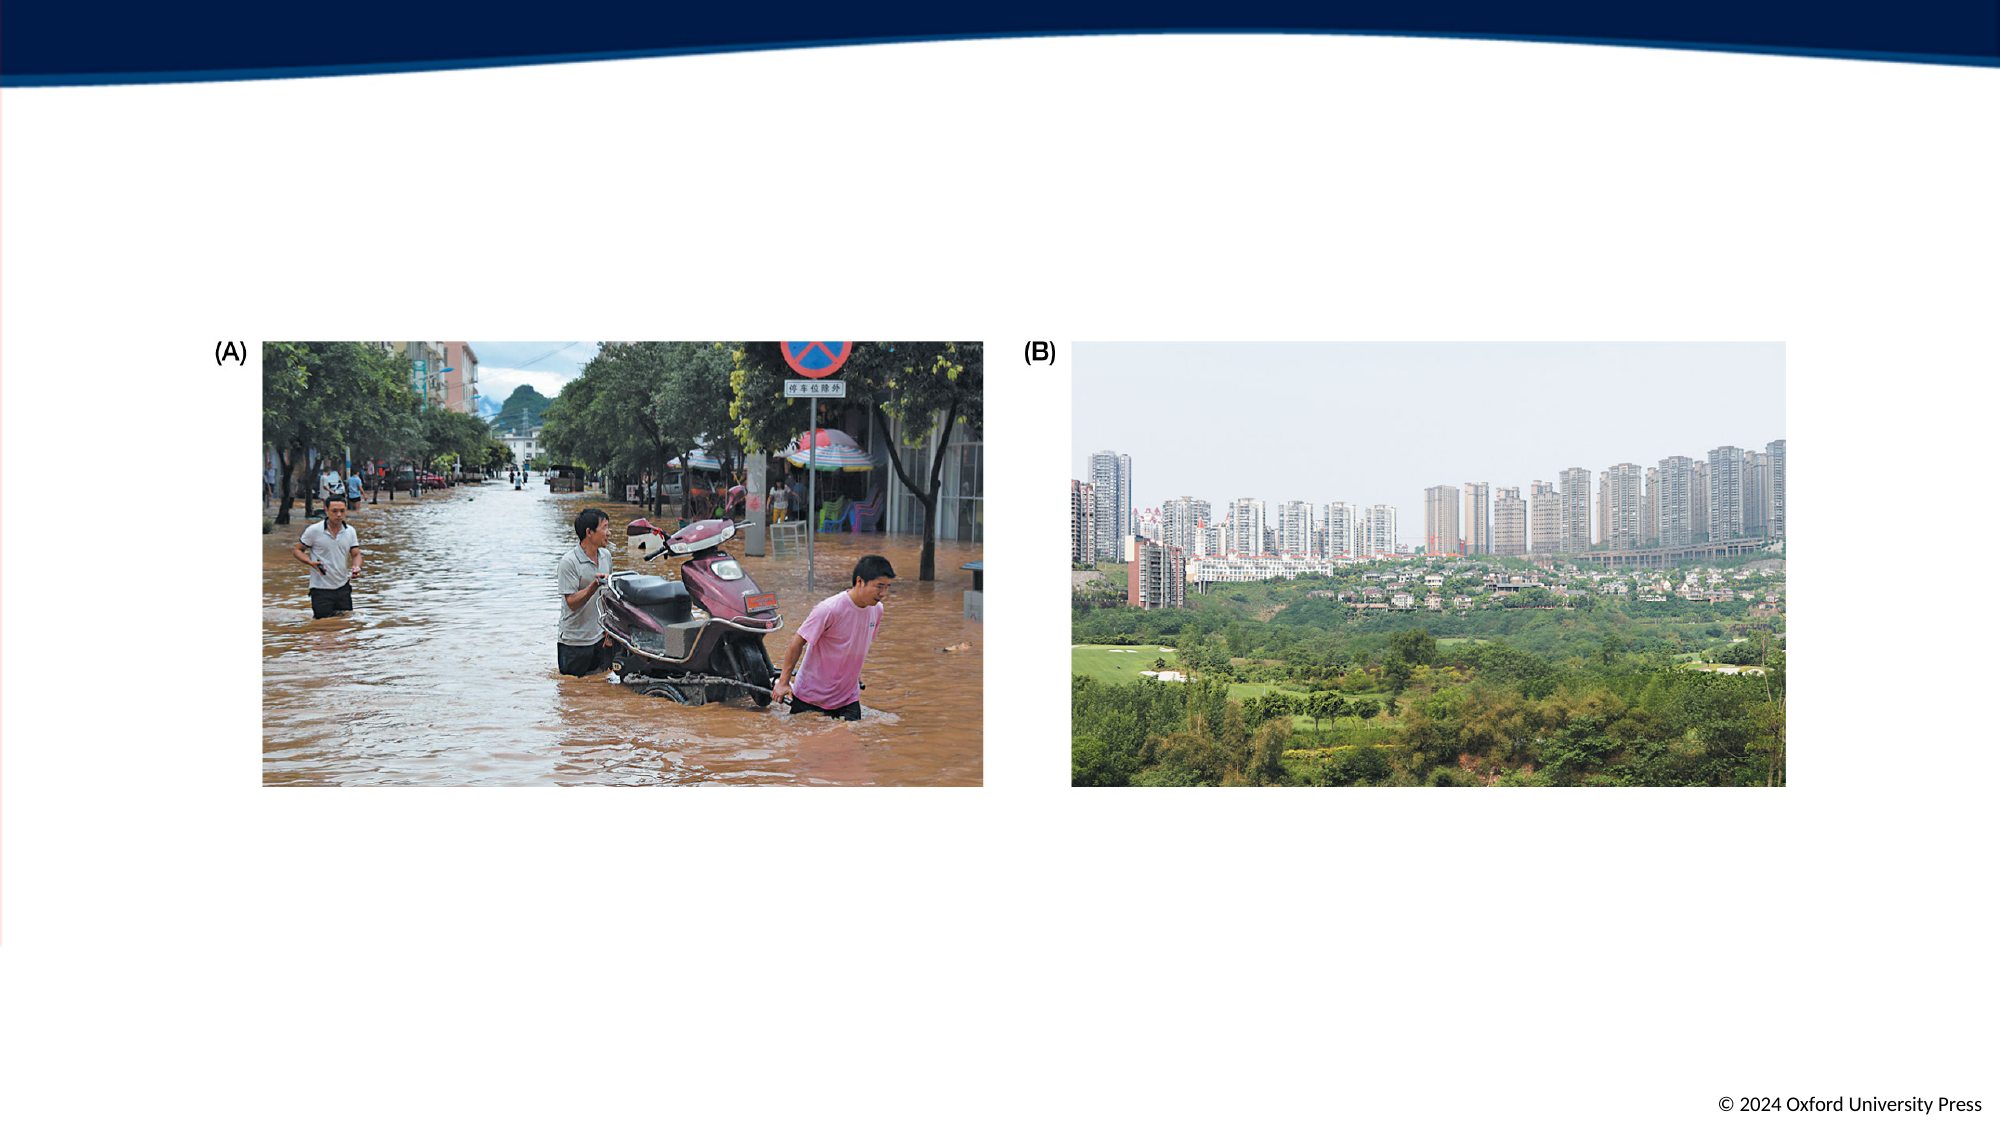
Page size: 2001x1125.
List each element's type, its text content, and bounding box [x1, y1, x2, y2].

title 27 [99, 45, 1900, 233]
picture [0, 0, 2000, 1125]
